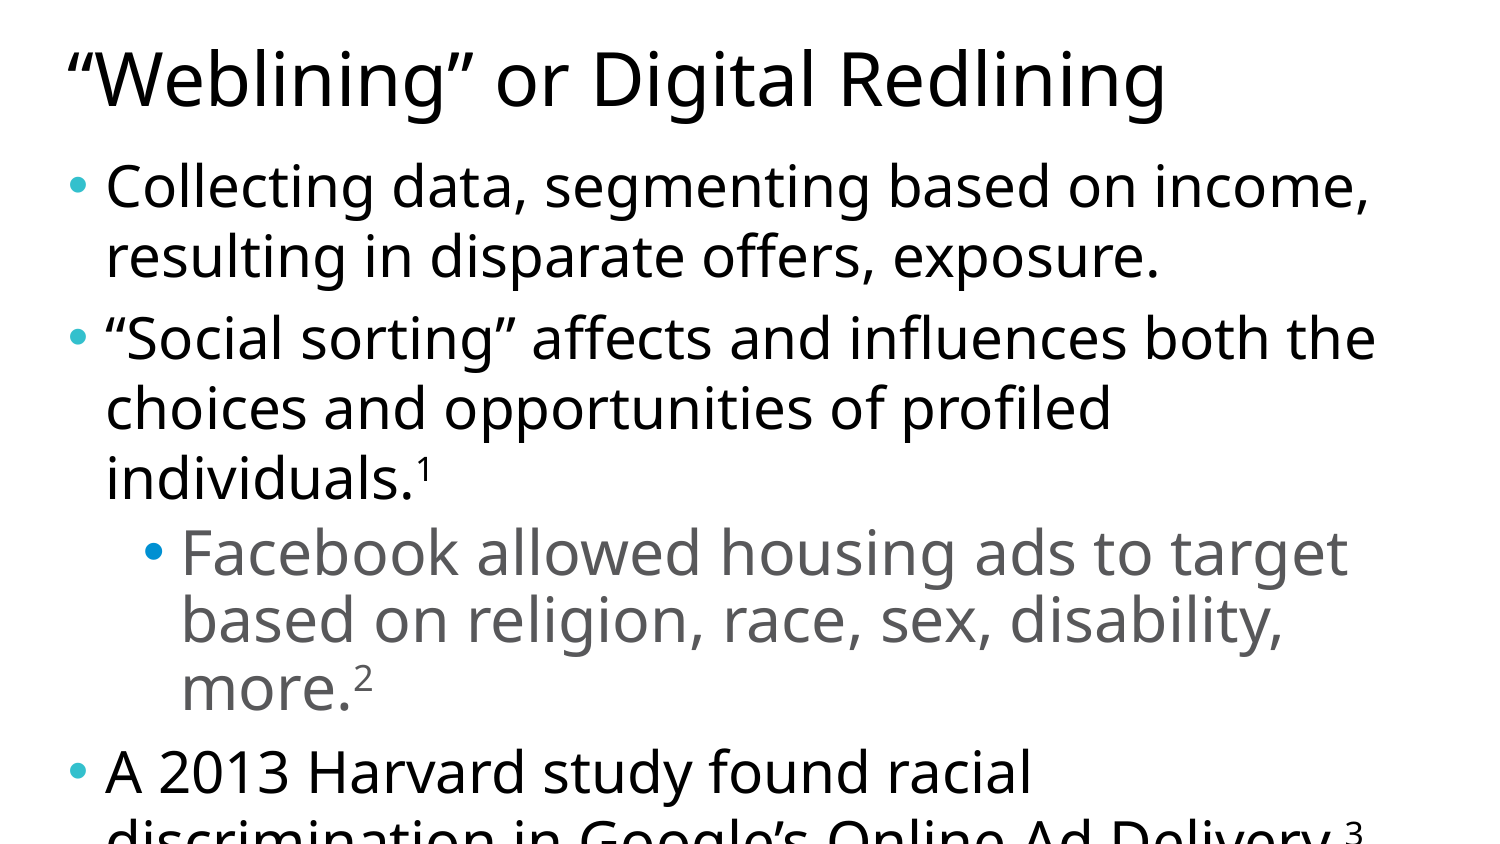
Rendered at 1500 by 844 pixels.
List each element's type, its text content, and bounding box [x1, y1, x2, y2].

title “Weblining” or Digital Redlining [52, 41, 1444, 142]
list Collecting data, segmenting based on income, resulting in disparate offers, exposure. “Social sorting” affects and inﬂuences both the choices and opportunities of proﬁled individuals.1 Facebook allowed housing ads to target based on religion, race, sex, disability, more.2 A 2013 Harvard study found racial discrimination in Google’s Online Ad Delivery.3 1 https://www.researchgate.net/publication/266910451_The_Good_the_Bad_and_the_Ugly_Applying_Rawlsian_Ethics_In_Data_Mining_Marketing 2 https://www.hud.gov/press/press_releases_media_advisories/HUD_No_19_035 3 https://dataprivacylab.org/projects/onlineads/1071-1.pdf [52, 142, 1444, 698]
